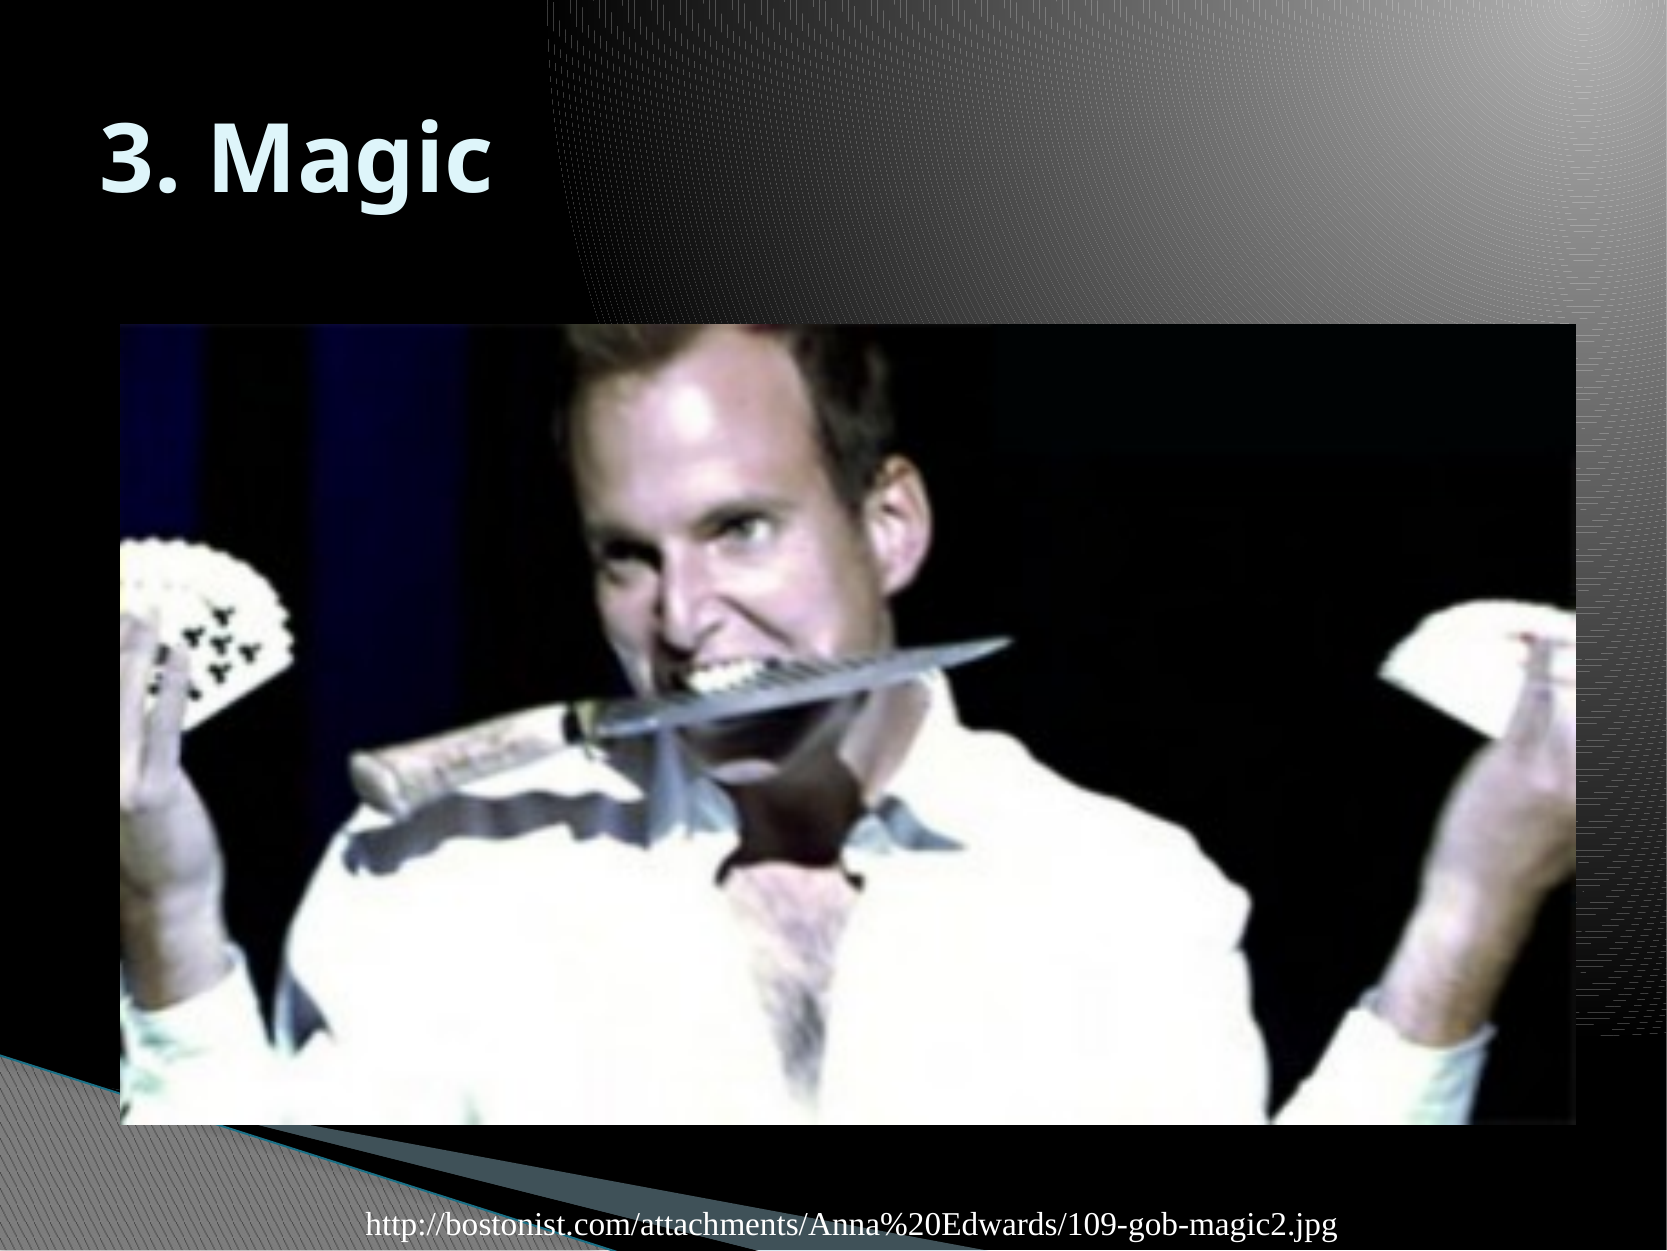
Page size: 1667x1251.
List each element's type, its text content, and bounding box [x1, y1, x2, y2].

text_box http://bostonist.com/attachments/Anna%20Edwards/109-gob-magic2.jpg [350, 1194, 1355, 1250]
picture [0, 324, 1576, 1250]
title 3. Magic [83, 50, 1584, 259]
